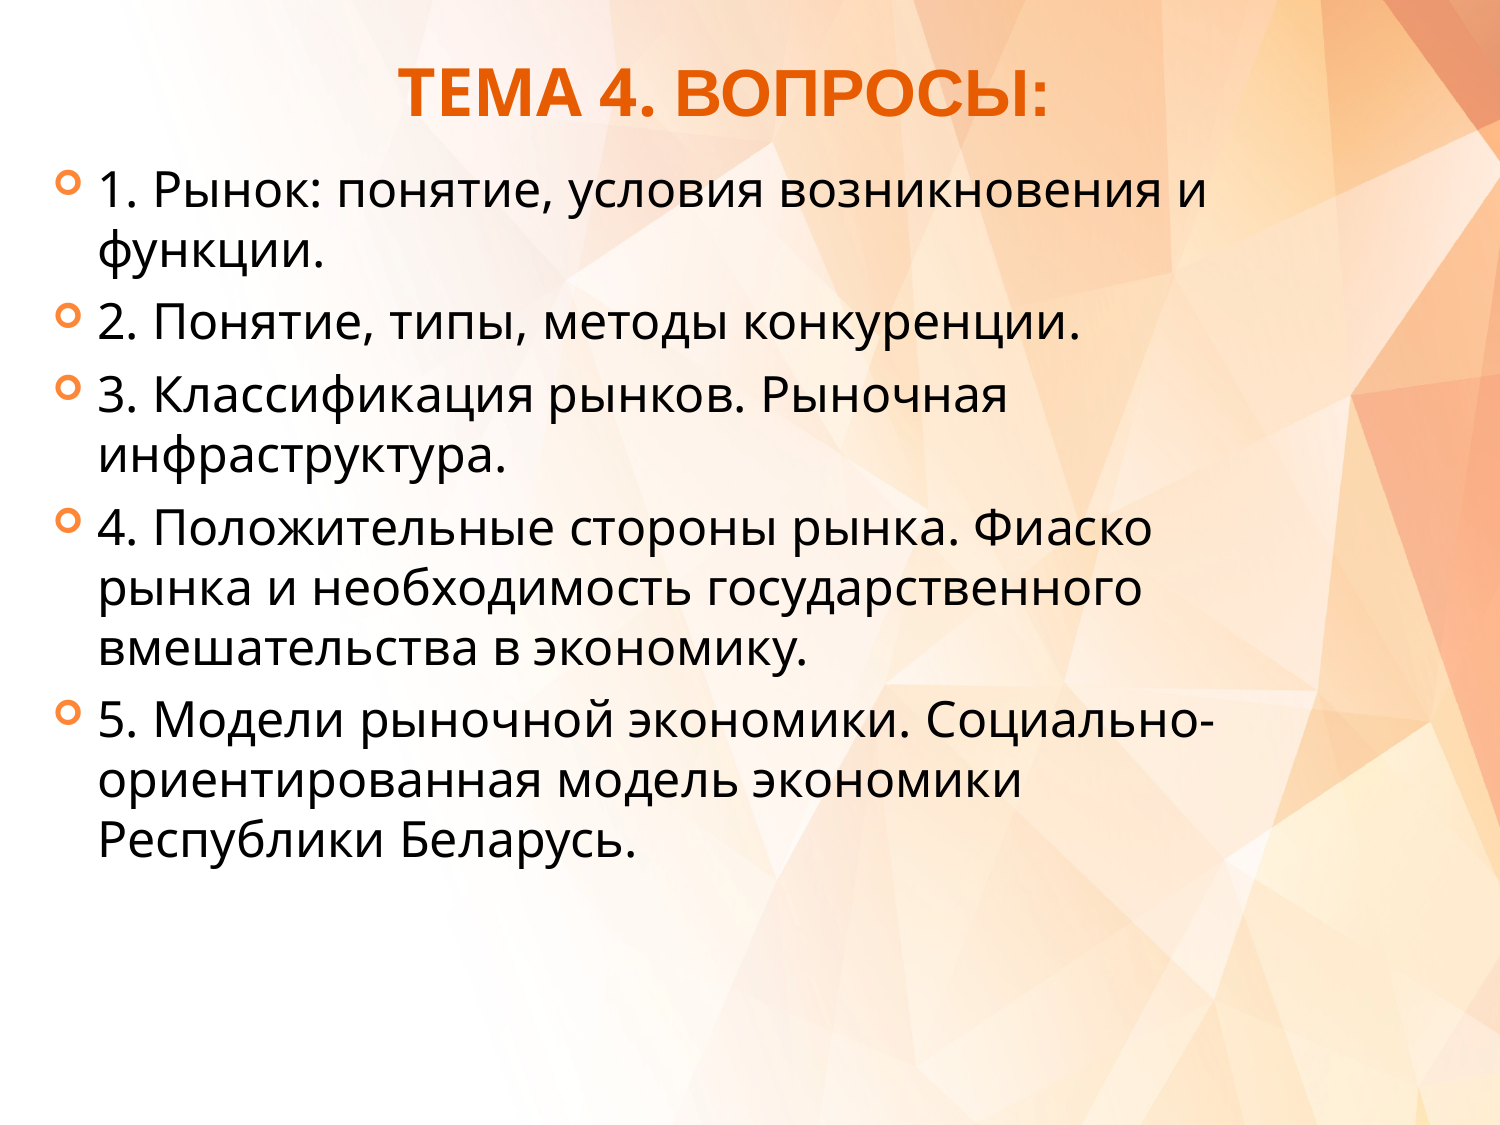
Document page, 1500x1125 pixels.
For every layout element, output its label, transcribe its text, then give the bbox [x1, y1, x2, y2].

list 1. Рынок: понятие, условия возникновения и функции. 2. Понятие, типы, методы конкуренции. 3.​ Классификация рынков. Рыночная инфраструктура. 4.​ Положительные стороны рынка. Фиаско рынка и необходимость государственного вмешательства в экономику. 5.​ Модели рыночной экономики. Социально-ориентированная модель экономики Республики Беларусь. [37, 149, 1338, 1063]
title ТЕМА 4. ВОПРОСЫ: [75, 37, 1375, 138]
